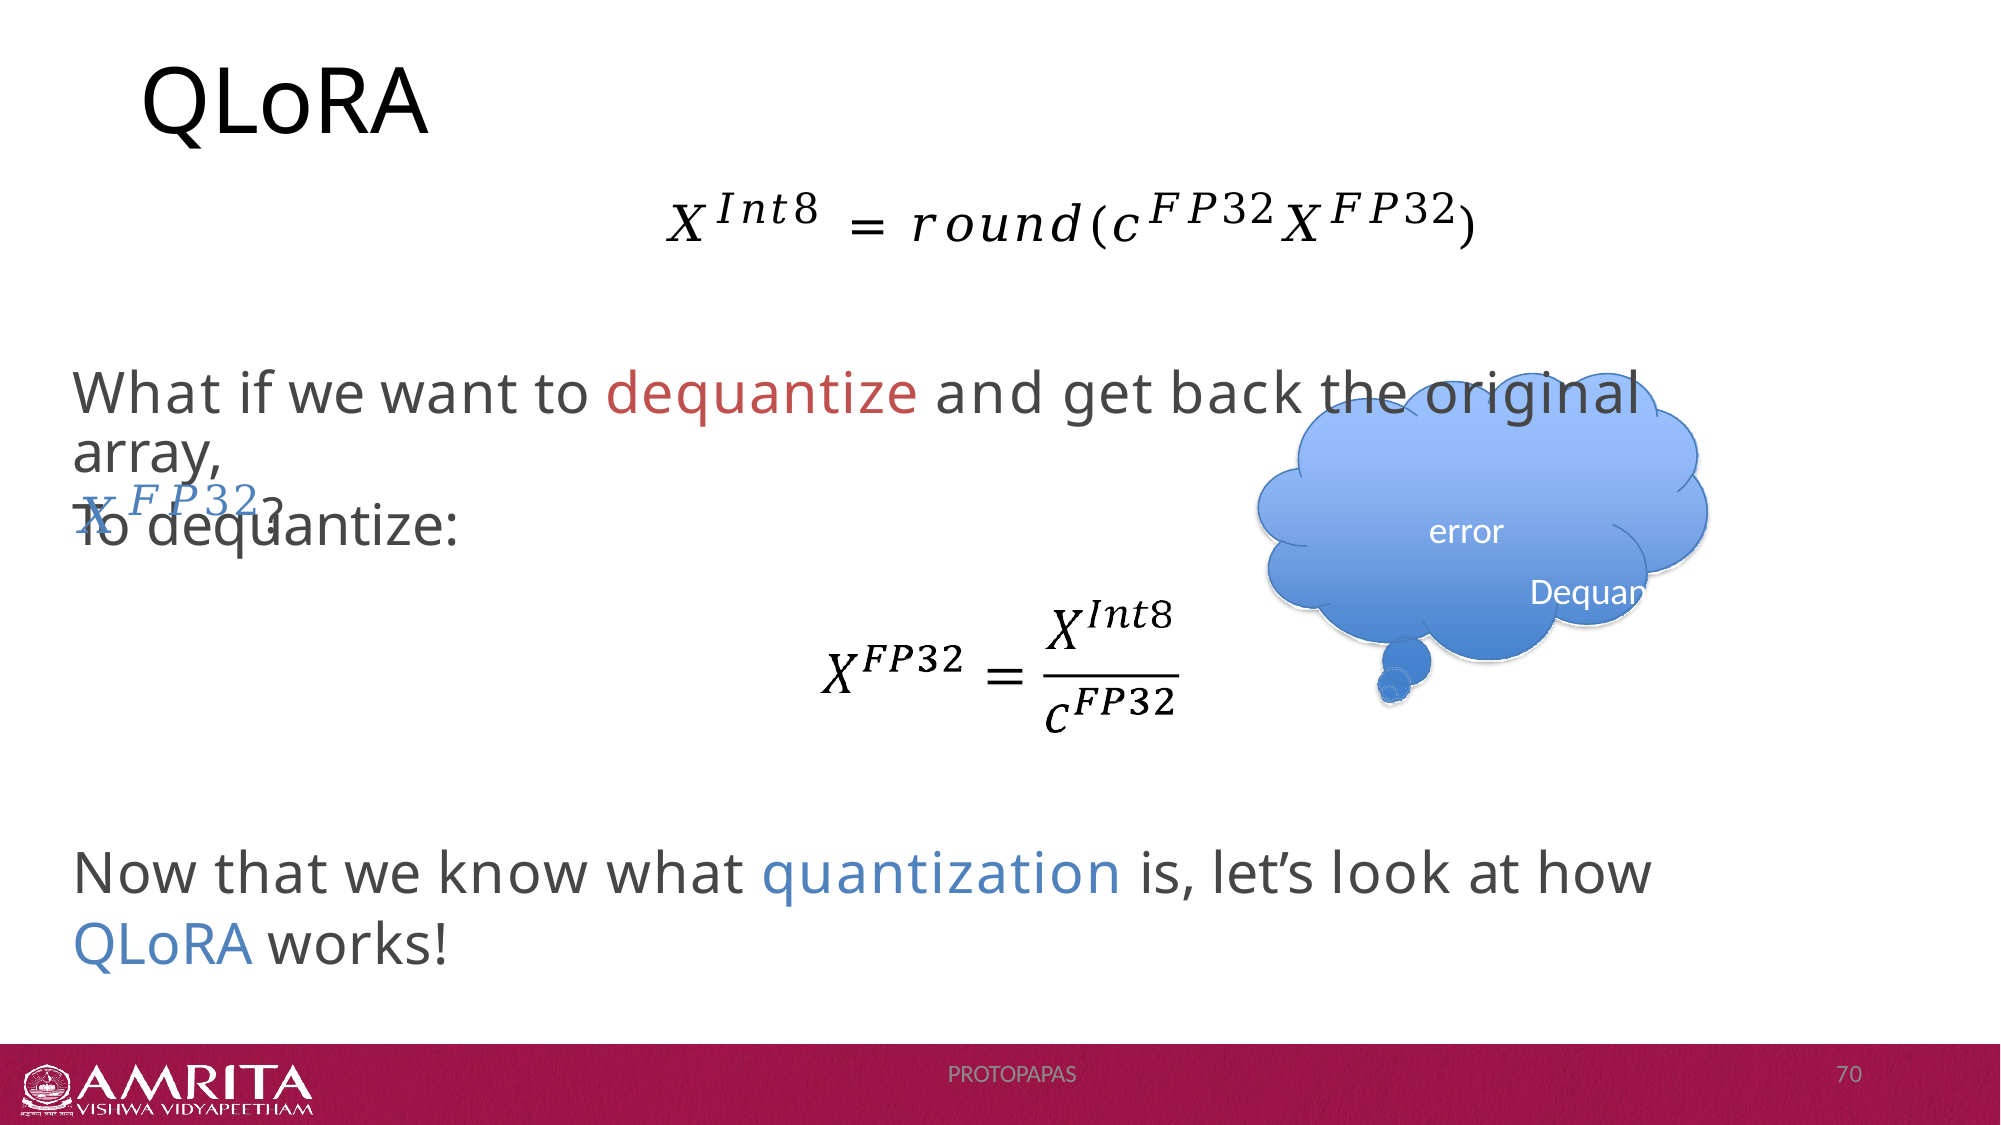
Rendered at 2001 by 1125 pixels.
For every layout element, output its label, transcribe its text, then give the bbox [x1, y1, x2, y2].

text_box 𝑋𝐼𝑛𝑡8 = 𝑟𝑜𝑢𝑛𝑑(𝑐𝐹𝑃32𝑋𝐹𝑃32) What if we want to dequantize and get back the original array, 𝑋𝐹𝑃32? Dequantization [63, 135, 1760, 612]
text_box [1046, 687, 1174, 733]
text_box [987, 668, 1023, 673]
footer Protopapas [662, 1042, 1338, 1103]
text_box Now that we know what quantization is, let’s look at how QLoRA works! [70, 834, 1793, 976]
text_box [987, 680, 1023, 685]
text_box [1043, 674, 1180, 678]
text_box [820, 645, 962, 694]
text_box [1248, 367, 1717, 715]
slide_number 70 [1412, 1042, 1863, 1103]
picture [0, 1044, 2001, 1125]
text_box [1045, 600, 1171, 649]
title QLoRA [137, 39, 1863, 152]
